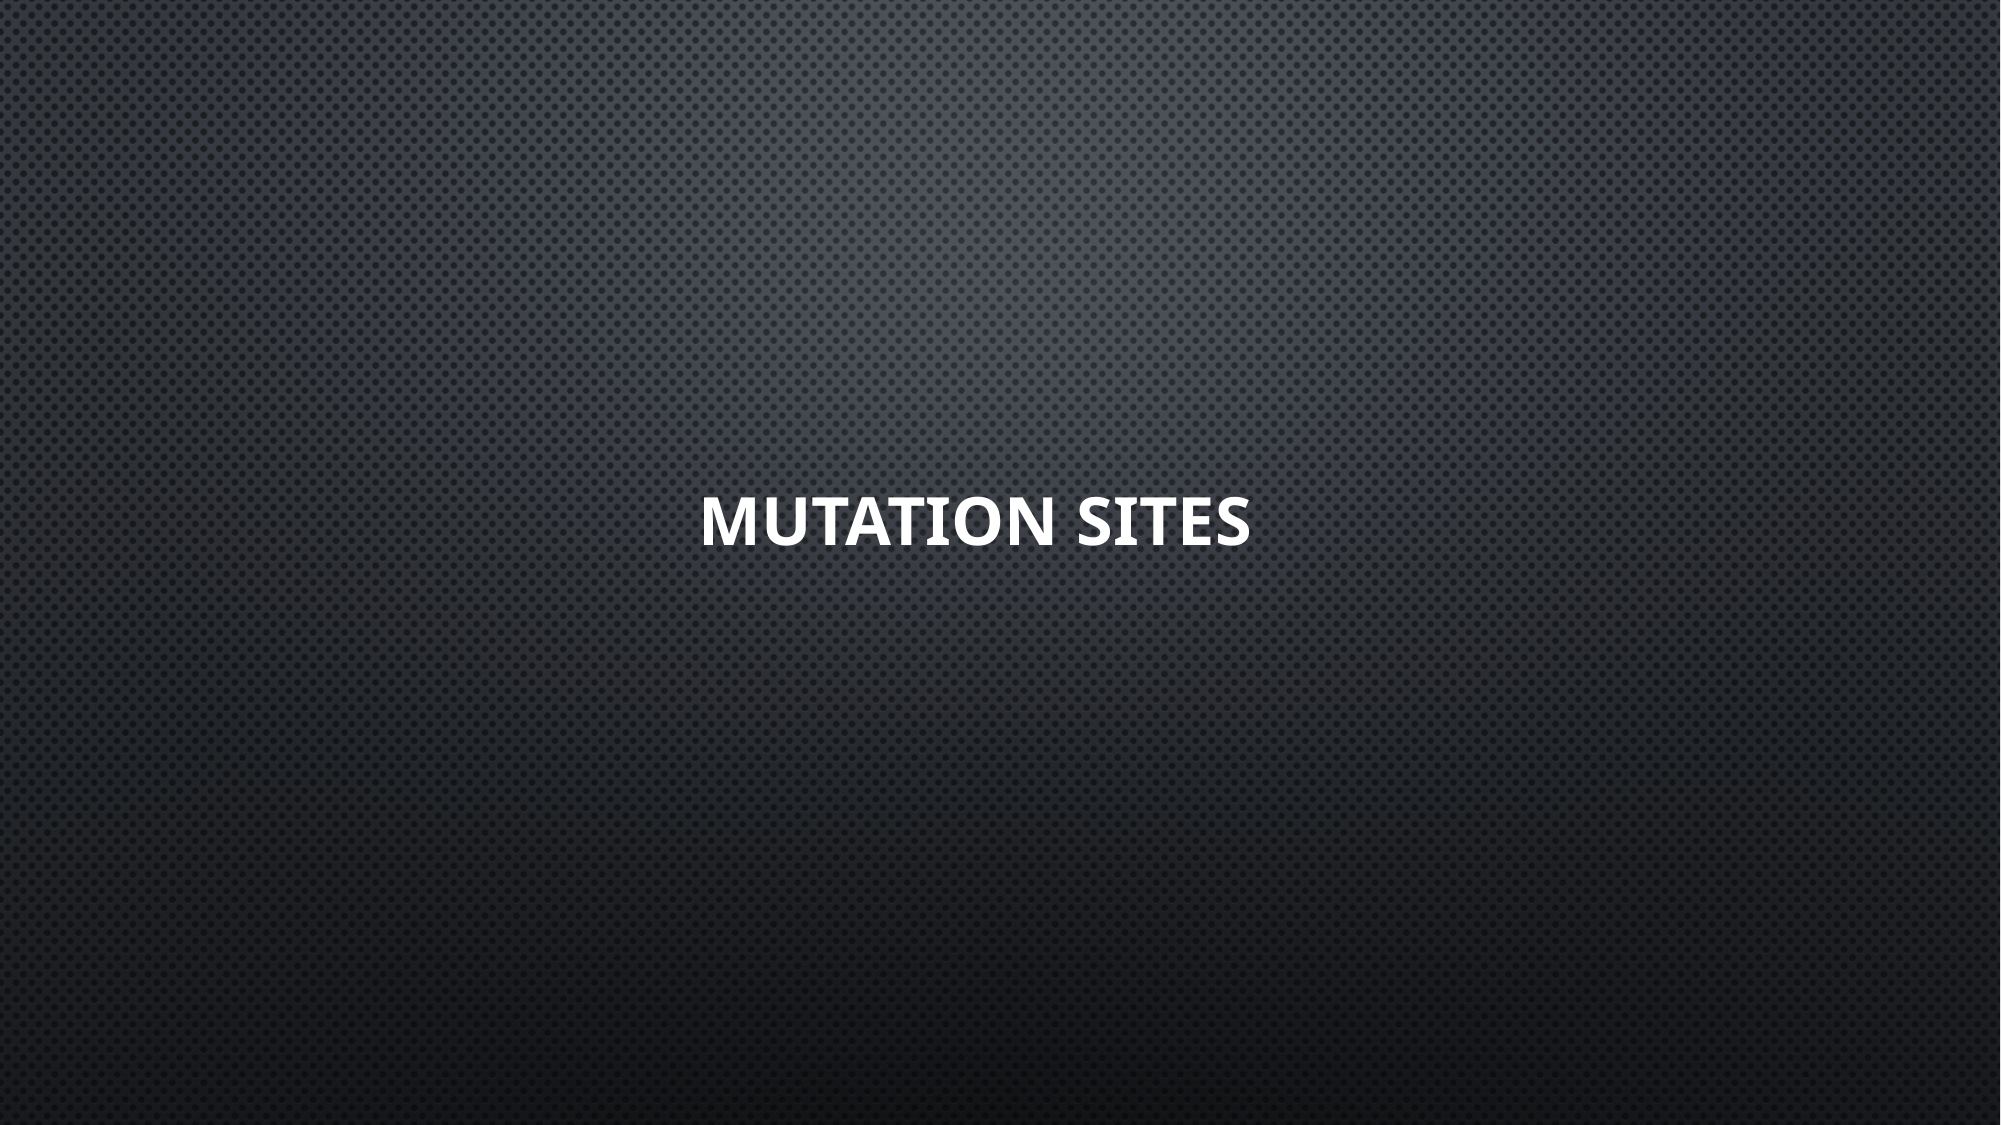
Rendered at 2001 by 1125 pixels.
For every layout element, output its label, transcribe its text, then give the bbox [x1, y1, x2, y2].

title MUTATION SITES [162, 362, 1788, 675]
